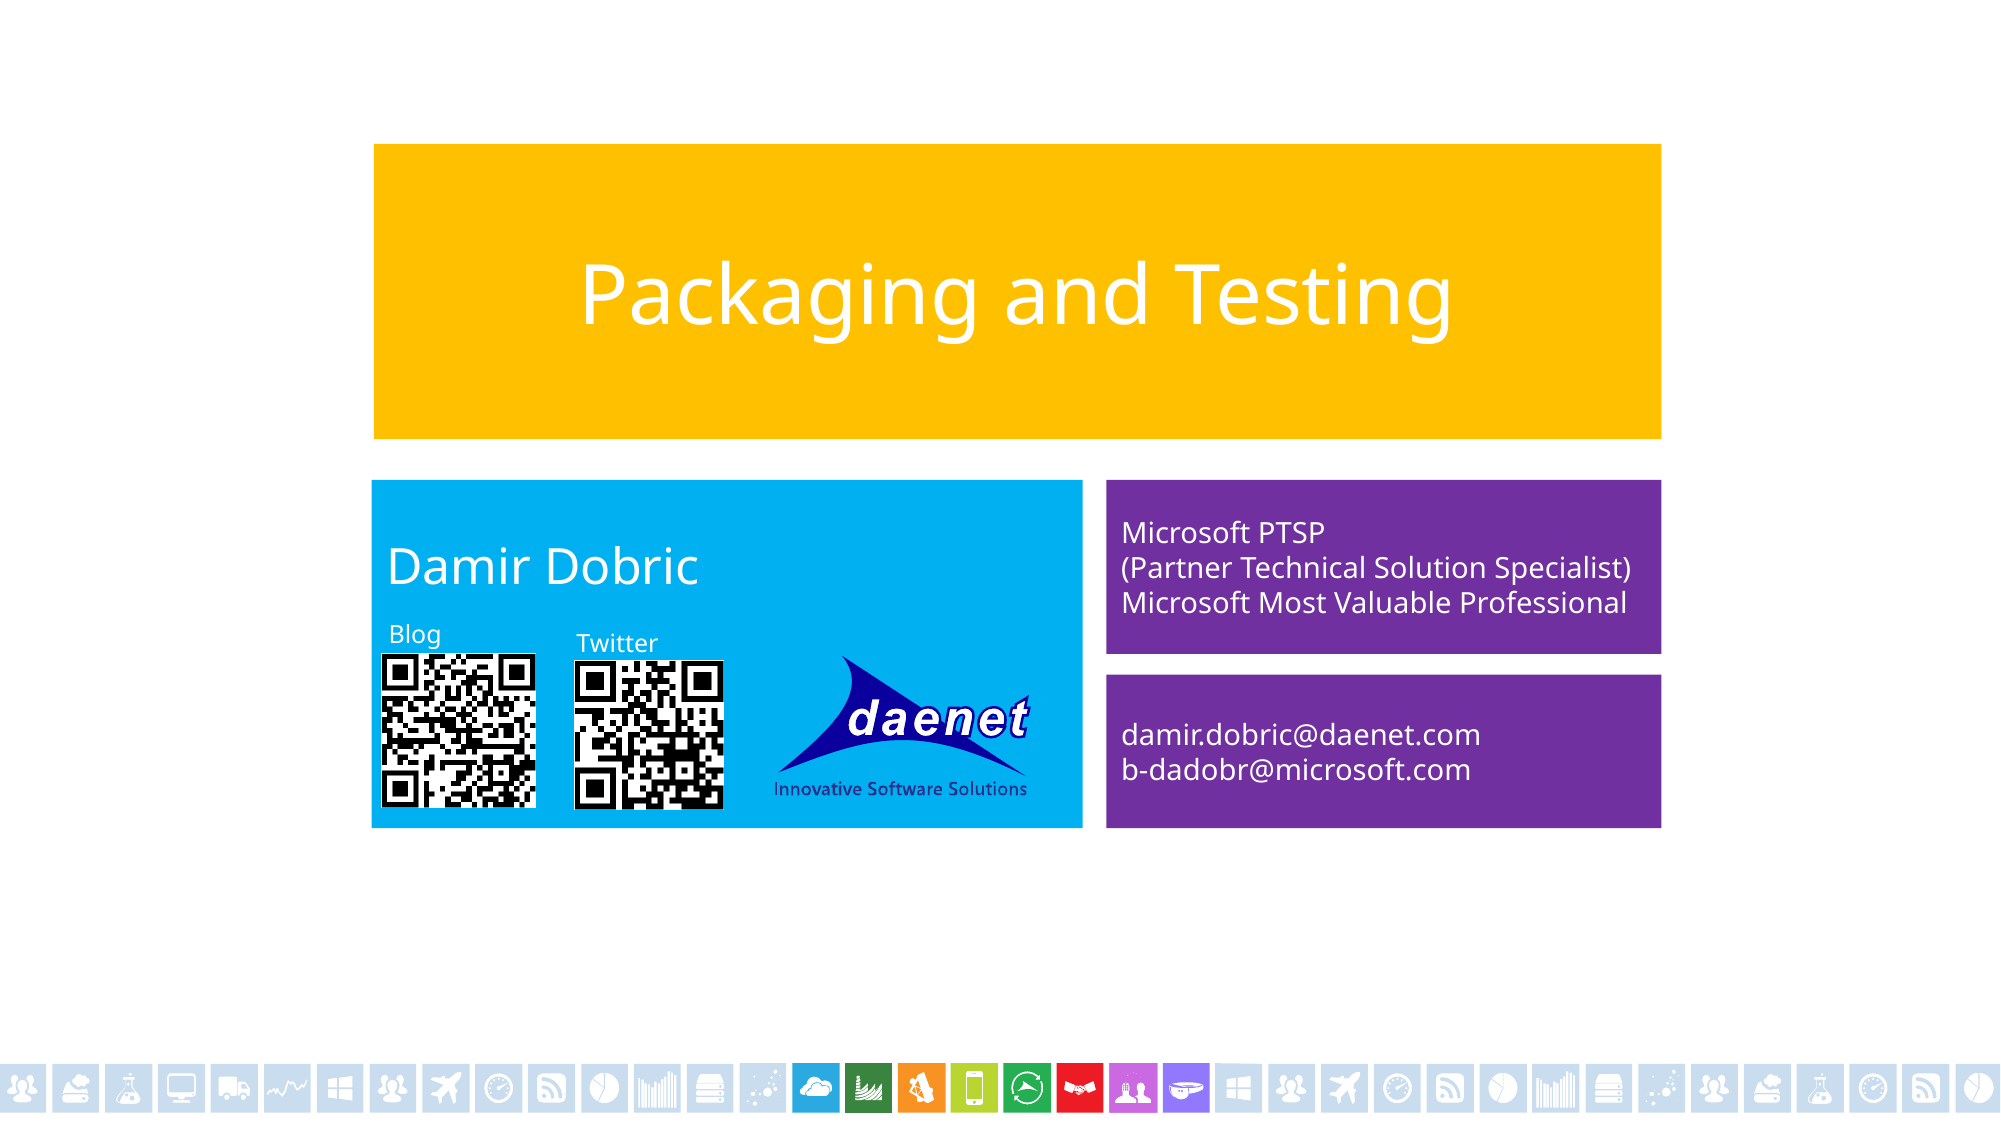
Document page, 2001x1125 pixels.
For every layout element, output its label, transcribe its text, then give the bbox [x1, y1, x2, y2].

text_box Packaging and Testing [373, 143, 1662, 440]
text_box Microsoft PTSP (Partner Technical Solution Specialist) Microsoft Most Valuable Professional [1105, 479, 1662, 655]
text_box damir.dobric@daenet.com b-dadobr@microsoft.com [1105, 674, 1662, 829]
picture [575, 661, 723, 809]
picture [978, 707, 1006, 738]
picture [785, 661, 1009, 769]
picture [382, 654, 535, 807]
text_box Twitter [561, 620, 704, 666]
text_box Damir Dobric [371, 479, 1083, 829]
text_box Blog [373, 610, 516, 656]
picture [1010, 697, 1030, 737]
